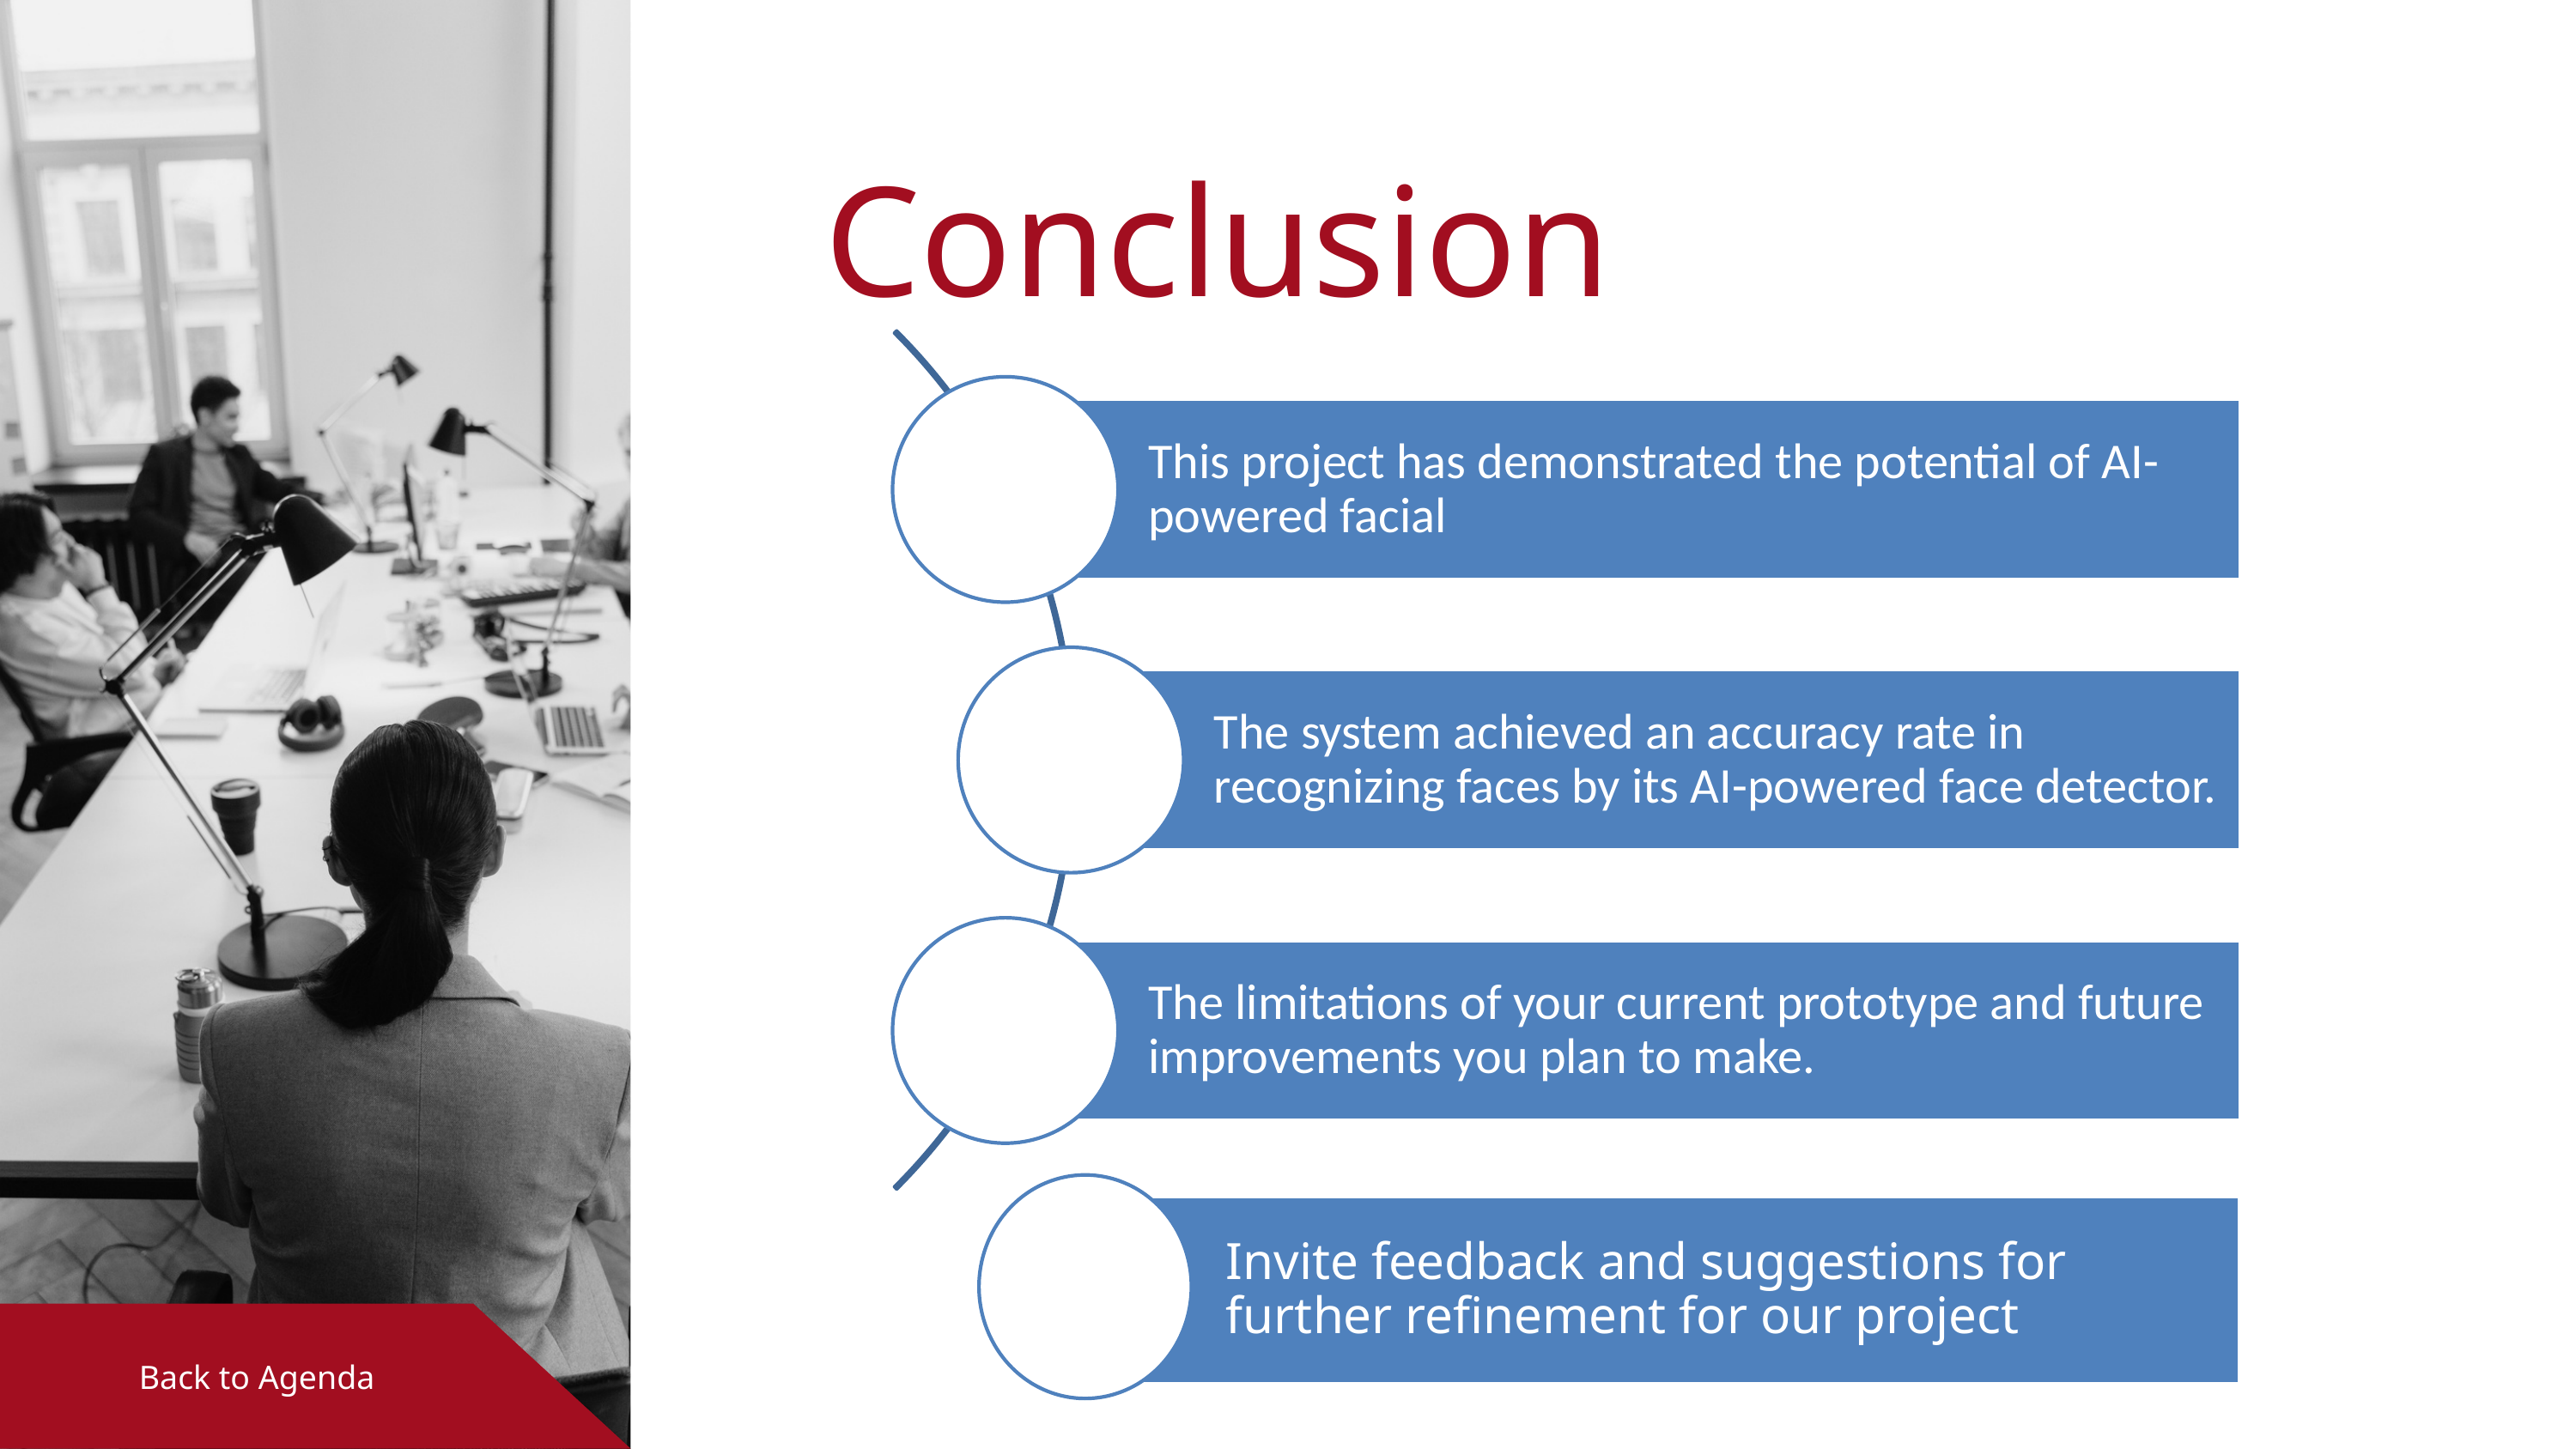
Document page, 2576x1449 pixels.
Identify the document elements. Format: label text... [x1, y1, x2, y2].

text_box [1077, 1196, 2240, 1385]
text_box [879, 308, 2253, 1211]
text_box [0, 1303, 631, 1449]
text_box Conclusion [824, 144, 2432, 328]
text_box [977, 1217, 1127, 1401]
text_box [0, 0, 631, 1303]
